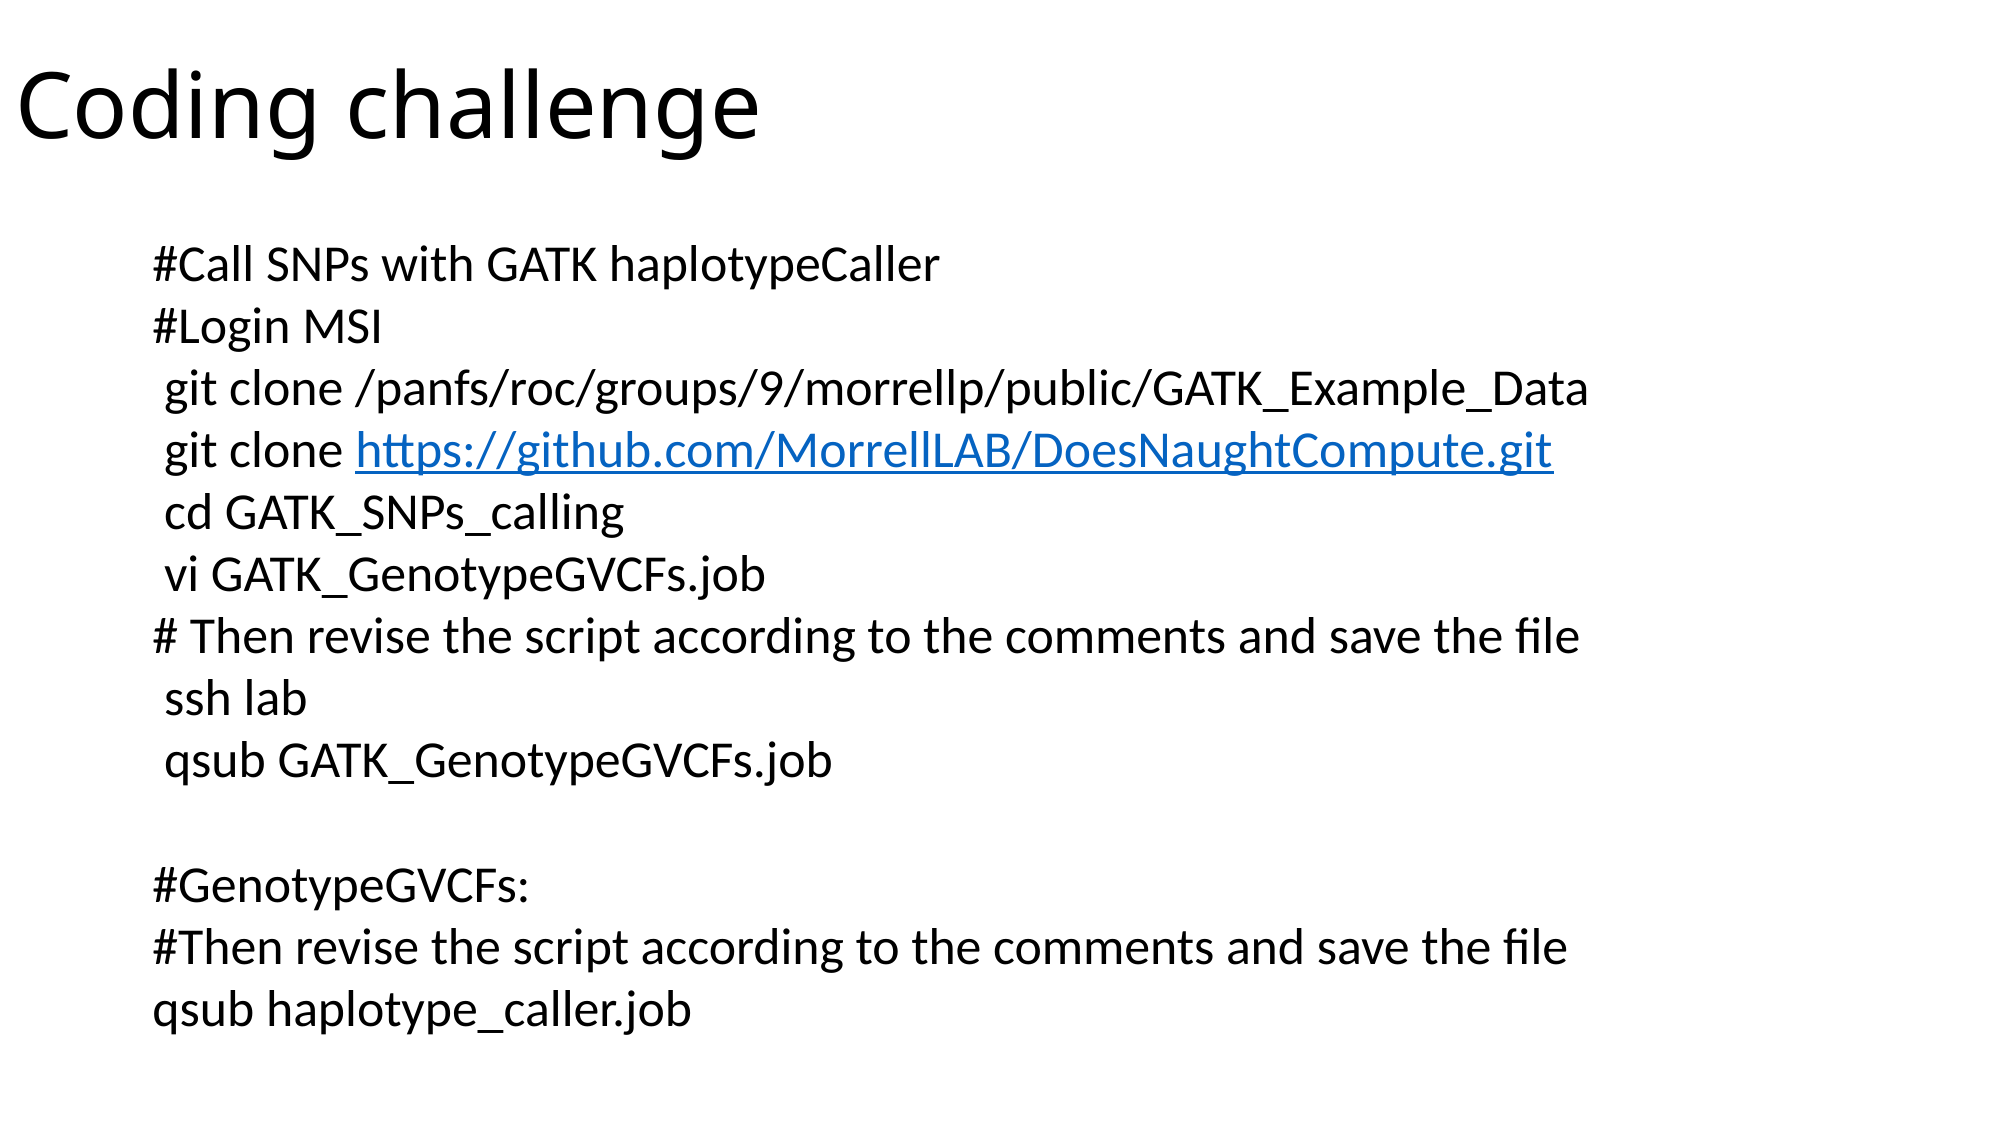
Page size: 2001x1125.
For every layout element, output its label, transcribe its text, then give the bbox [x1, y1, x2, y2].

list #Call SNPs with GATK haplotypeCaller #Login MSI git clone /panfs/roc/groups/9/morrellp/public/GATK_Example_Data git clone https://github.com/MorrellLAB/DoesNaughtCompute.git cd GATK_SNPs_calling vi GATK_GenotypeGVCFs.job # Then revise the script according to the comments and save the file ssh lab qsub GATK_GenotypeGVCFs.job #GenotypeGVCFs: #Then revise the script according to the comments and save the file qsub haplotype_caller.job [137, 221, 1863, 1048]
title Coding challenge [0, 0, 1725, 218]
